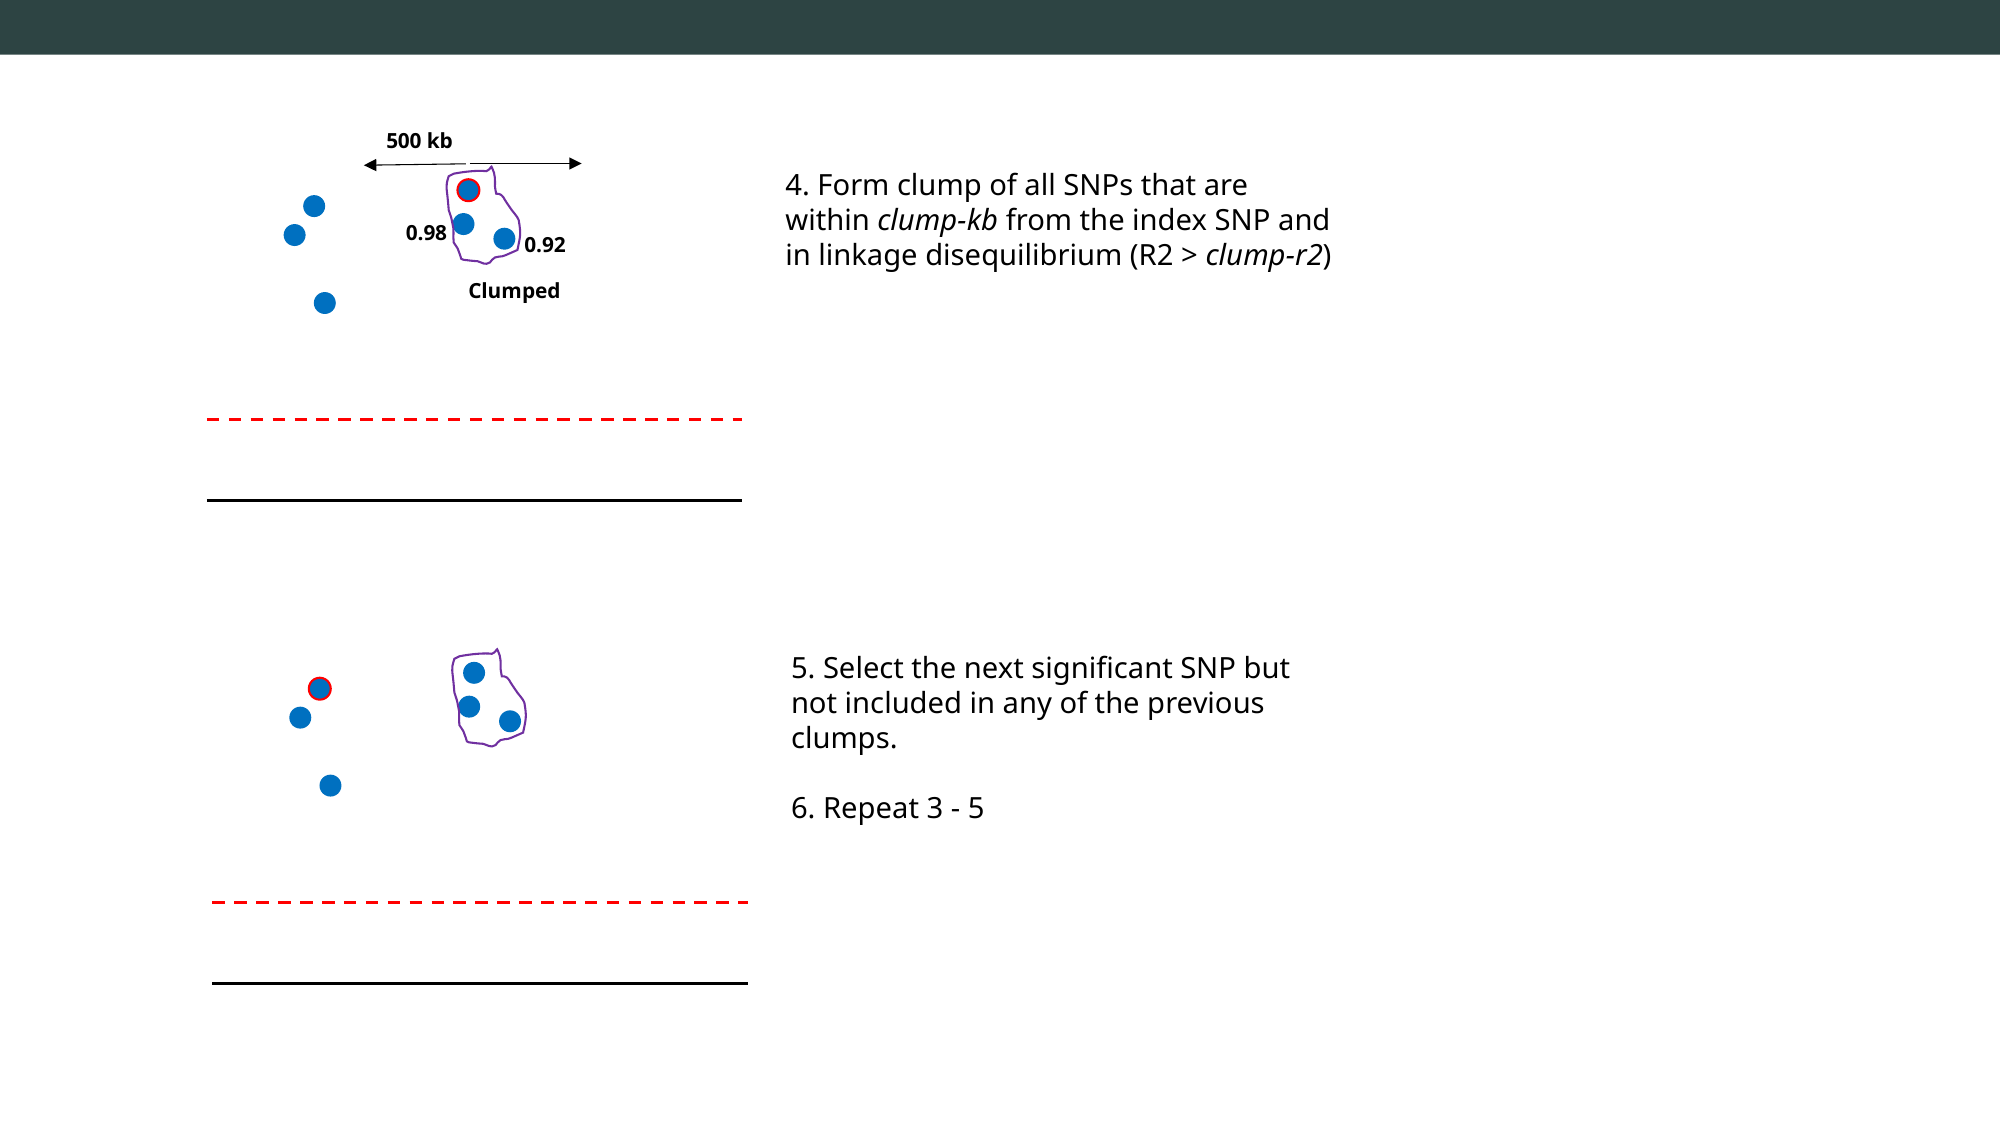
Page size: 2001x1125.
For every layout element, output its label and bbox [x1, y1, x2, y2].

text_box [181, 119, 1349, 522]
text_box [186, 641, 1355, 1004]
